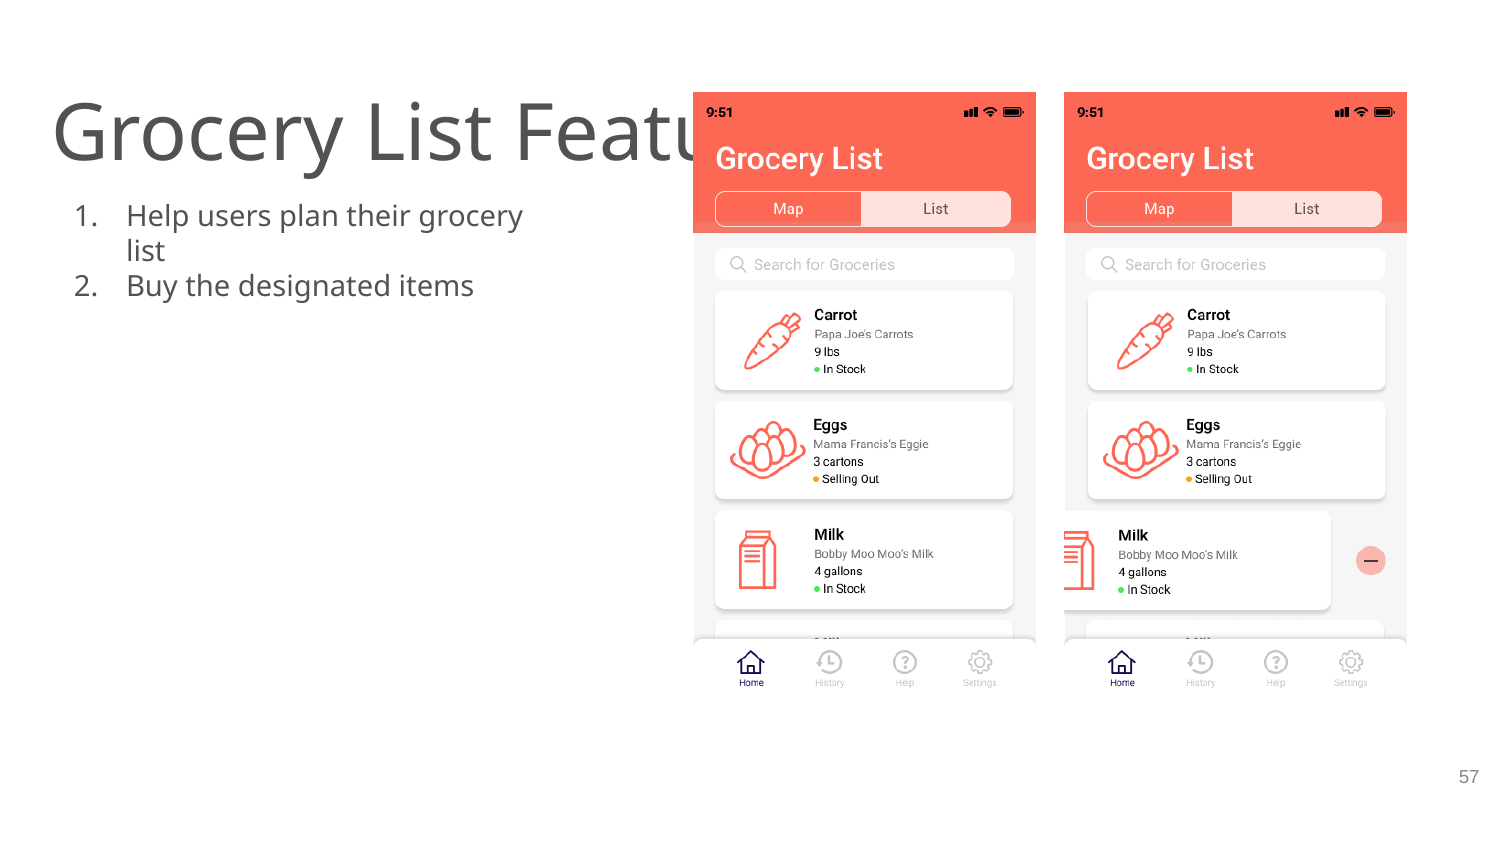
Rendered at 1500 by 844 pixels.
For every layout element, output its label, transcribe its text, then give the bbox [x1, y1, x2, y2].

picture [1063, 92, 1407, 712]
slide_number ‹#› [1389, 764, 1480, 830]
list Help users plan their grocery list Buy the designated items [51, 197, 557, 758]
picture [693, 92, 1036, 712]
title Grocery List Feature [51, 80, 1449, 175]
